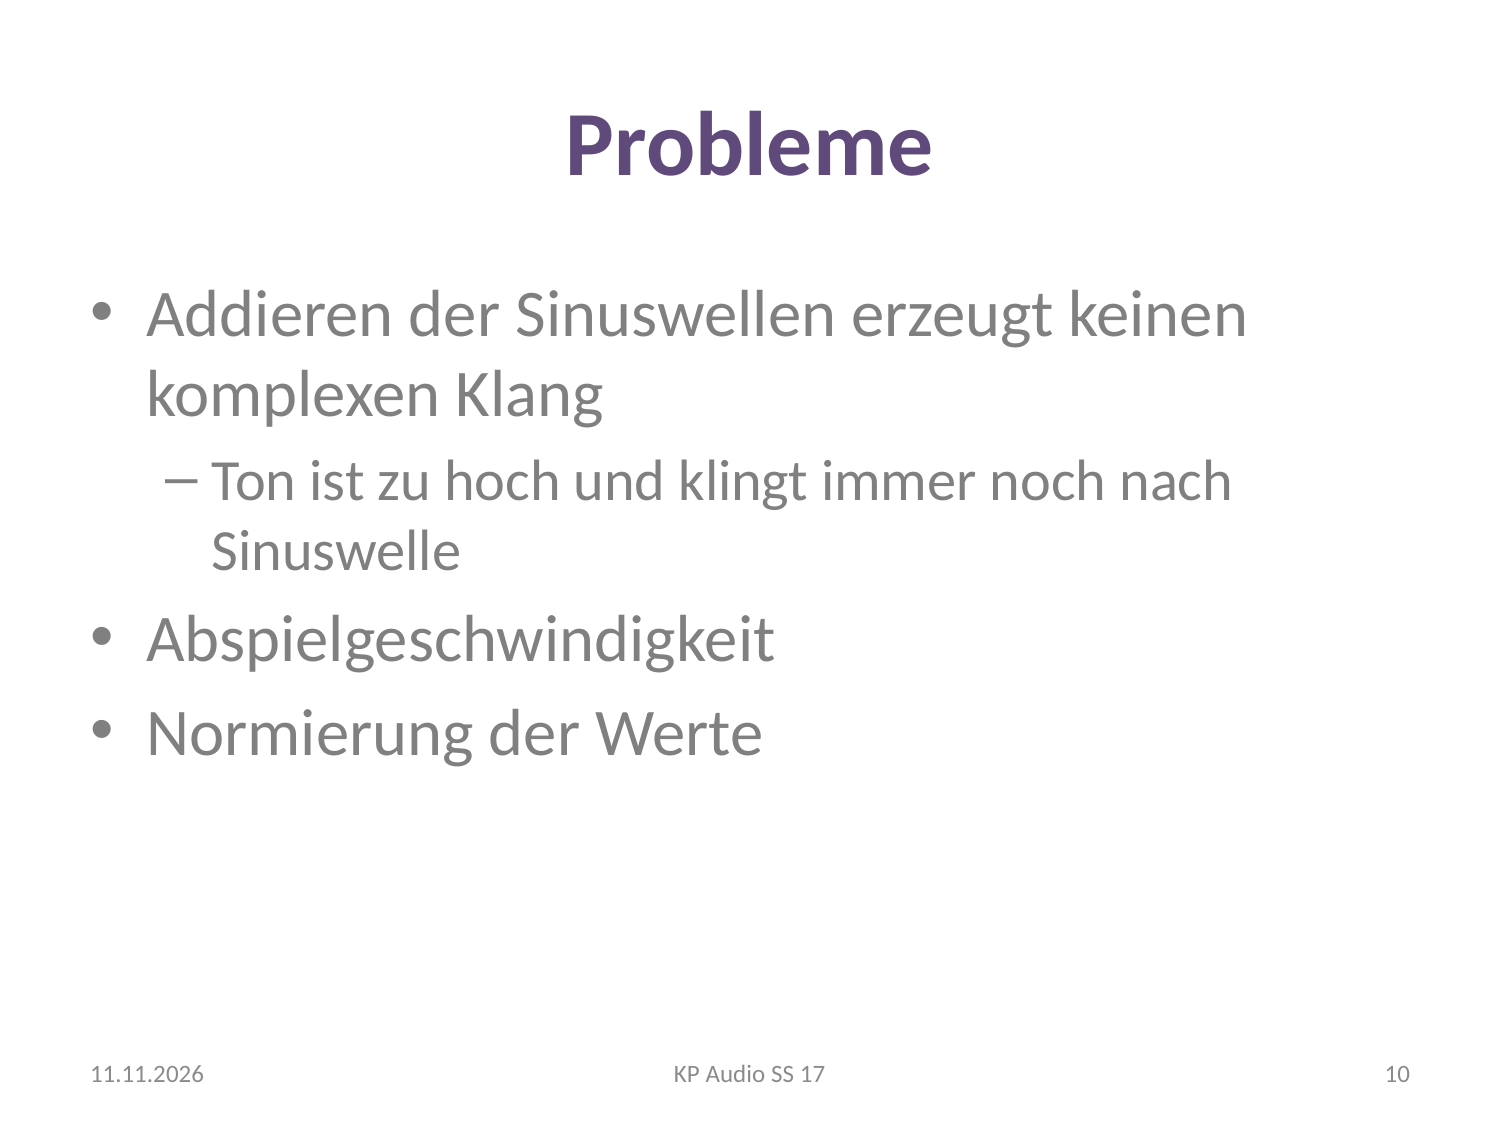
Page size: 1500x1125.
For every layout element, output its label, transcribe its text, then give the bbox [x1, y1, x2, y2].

footer KP Audio SS 17 [512, 1042, 988, 1103]
title Probleme [75, 45, 1425, 233]
list Addieren der Sinuswellen erzeugt keinen komplexen Klang Ton ist zu hoch und klingt immer noch nach Sinuswelle Abspielgeschwindigkeit Normierung der Werte [75, 262, 1425, 1005]
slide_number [75, 1042, 425, 1103]
slide_number 9 [1074, 1042, 1425, 1103]
